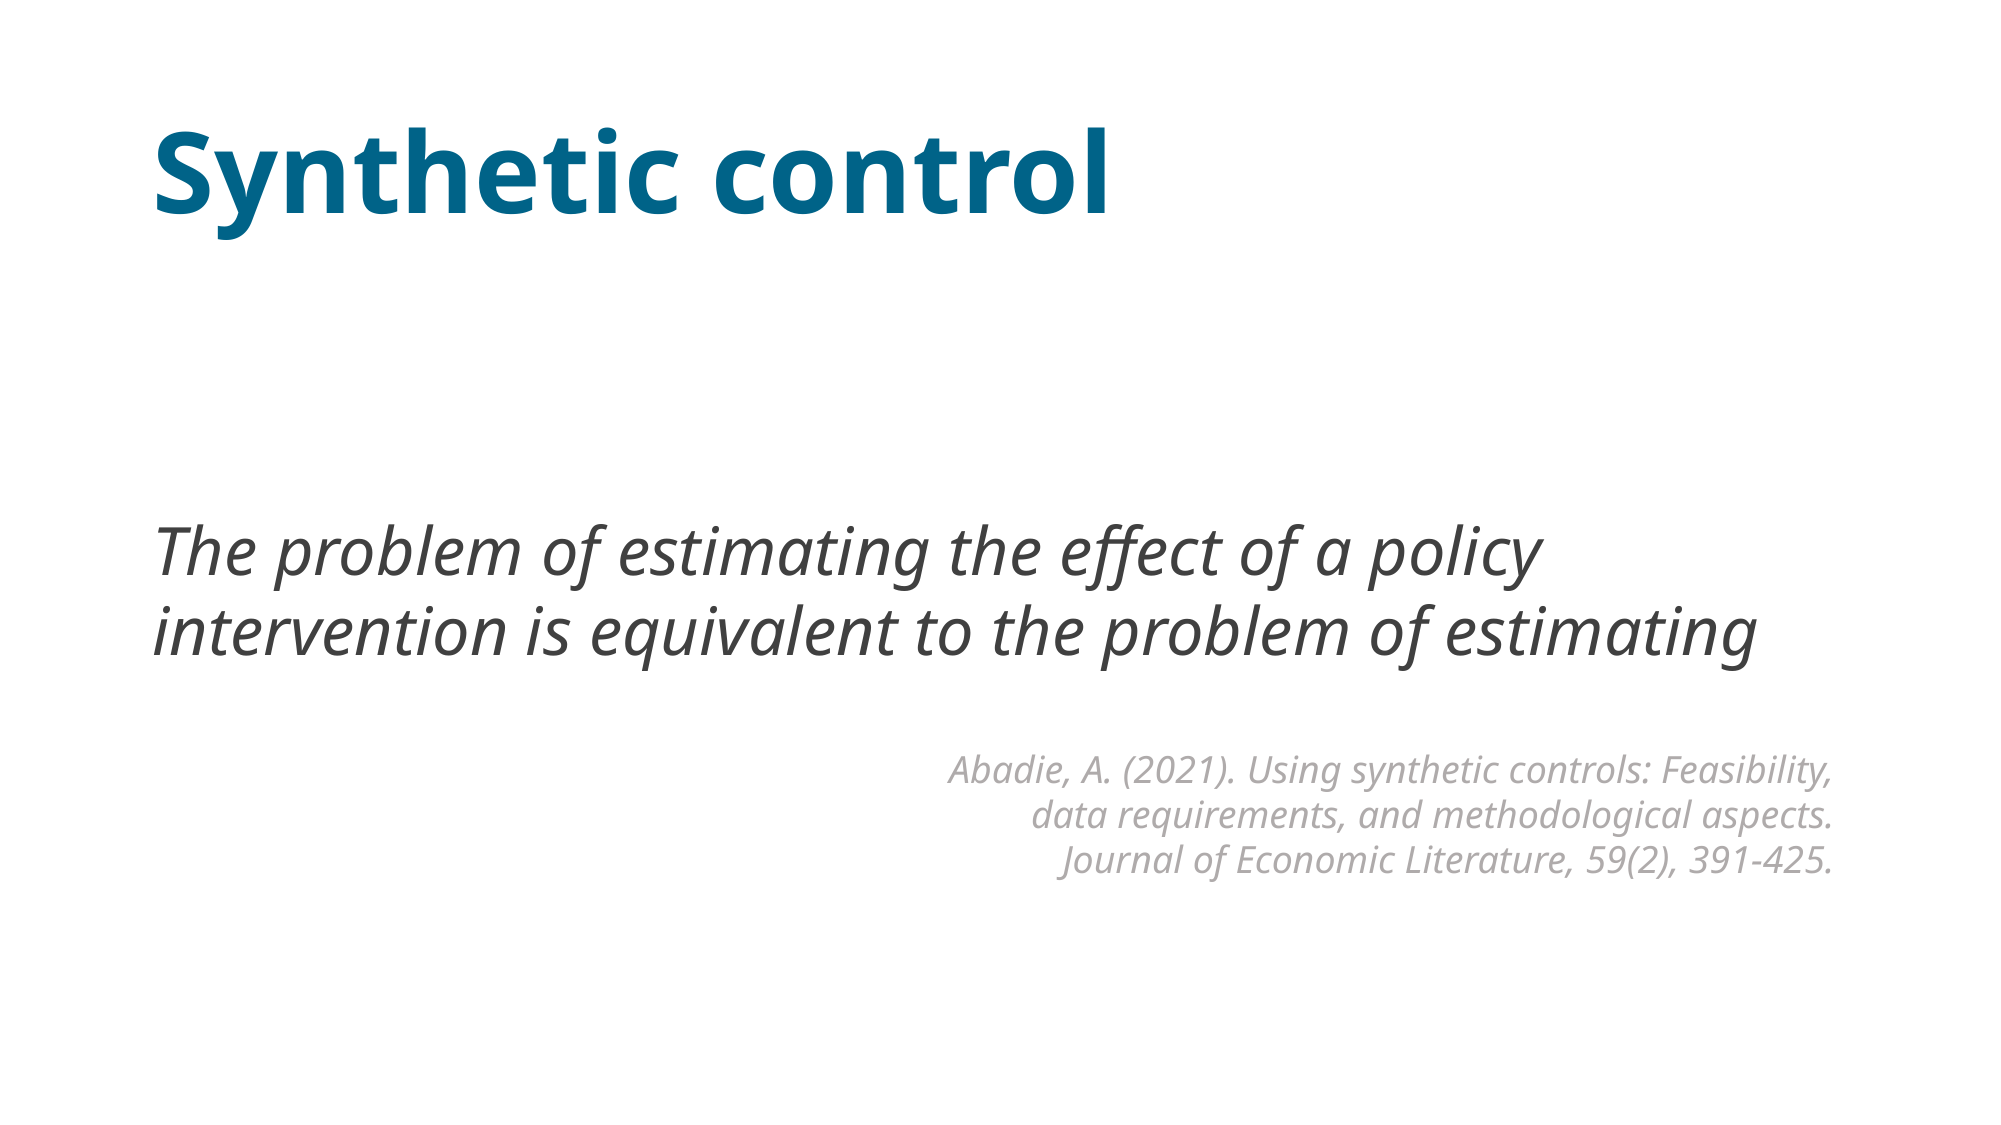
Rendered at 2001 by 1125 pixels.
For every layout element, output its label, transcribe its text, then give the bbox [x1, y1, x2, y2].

title Synthetic control [137, 59, 1863, 278]
text_box Abadie, A. (2021). Using synthetic controls: Feasibility, data requirements, and methodological aspects. Journal of Economic Literature, 59(2), 391-425. [925, 693, 1850, 889]
